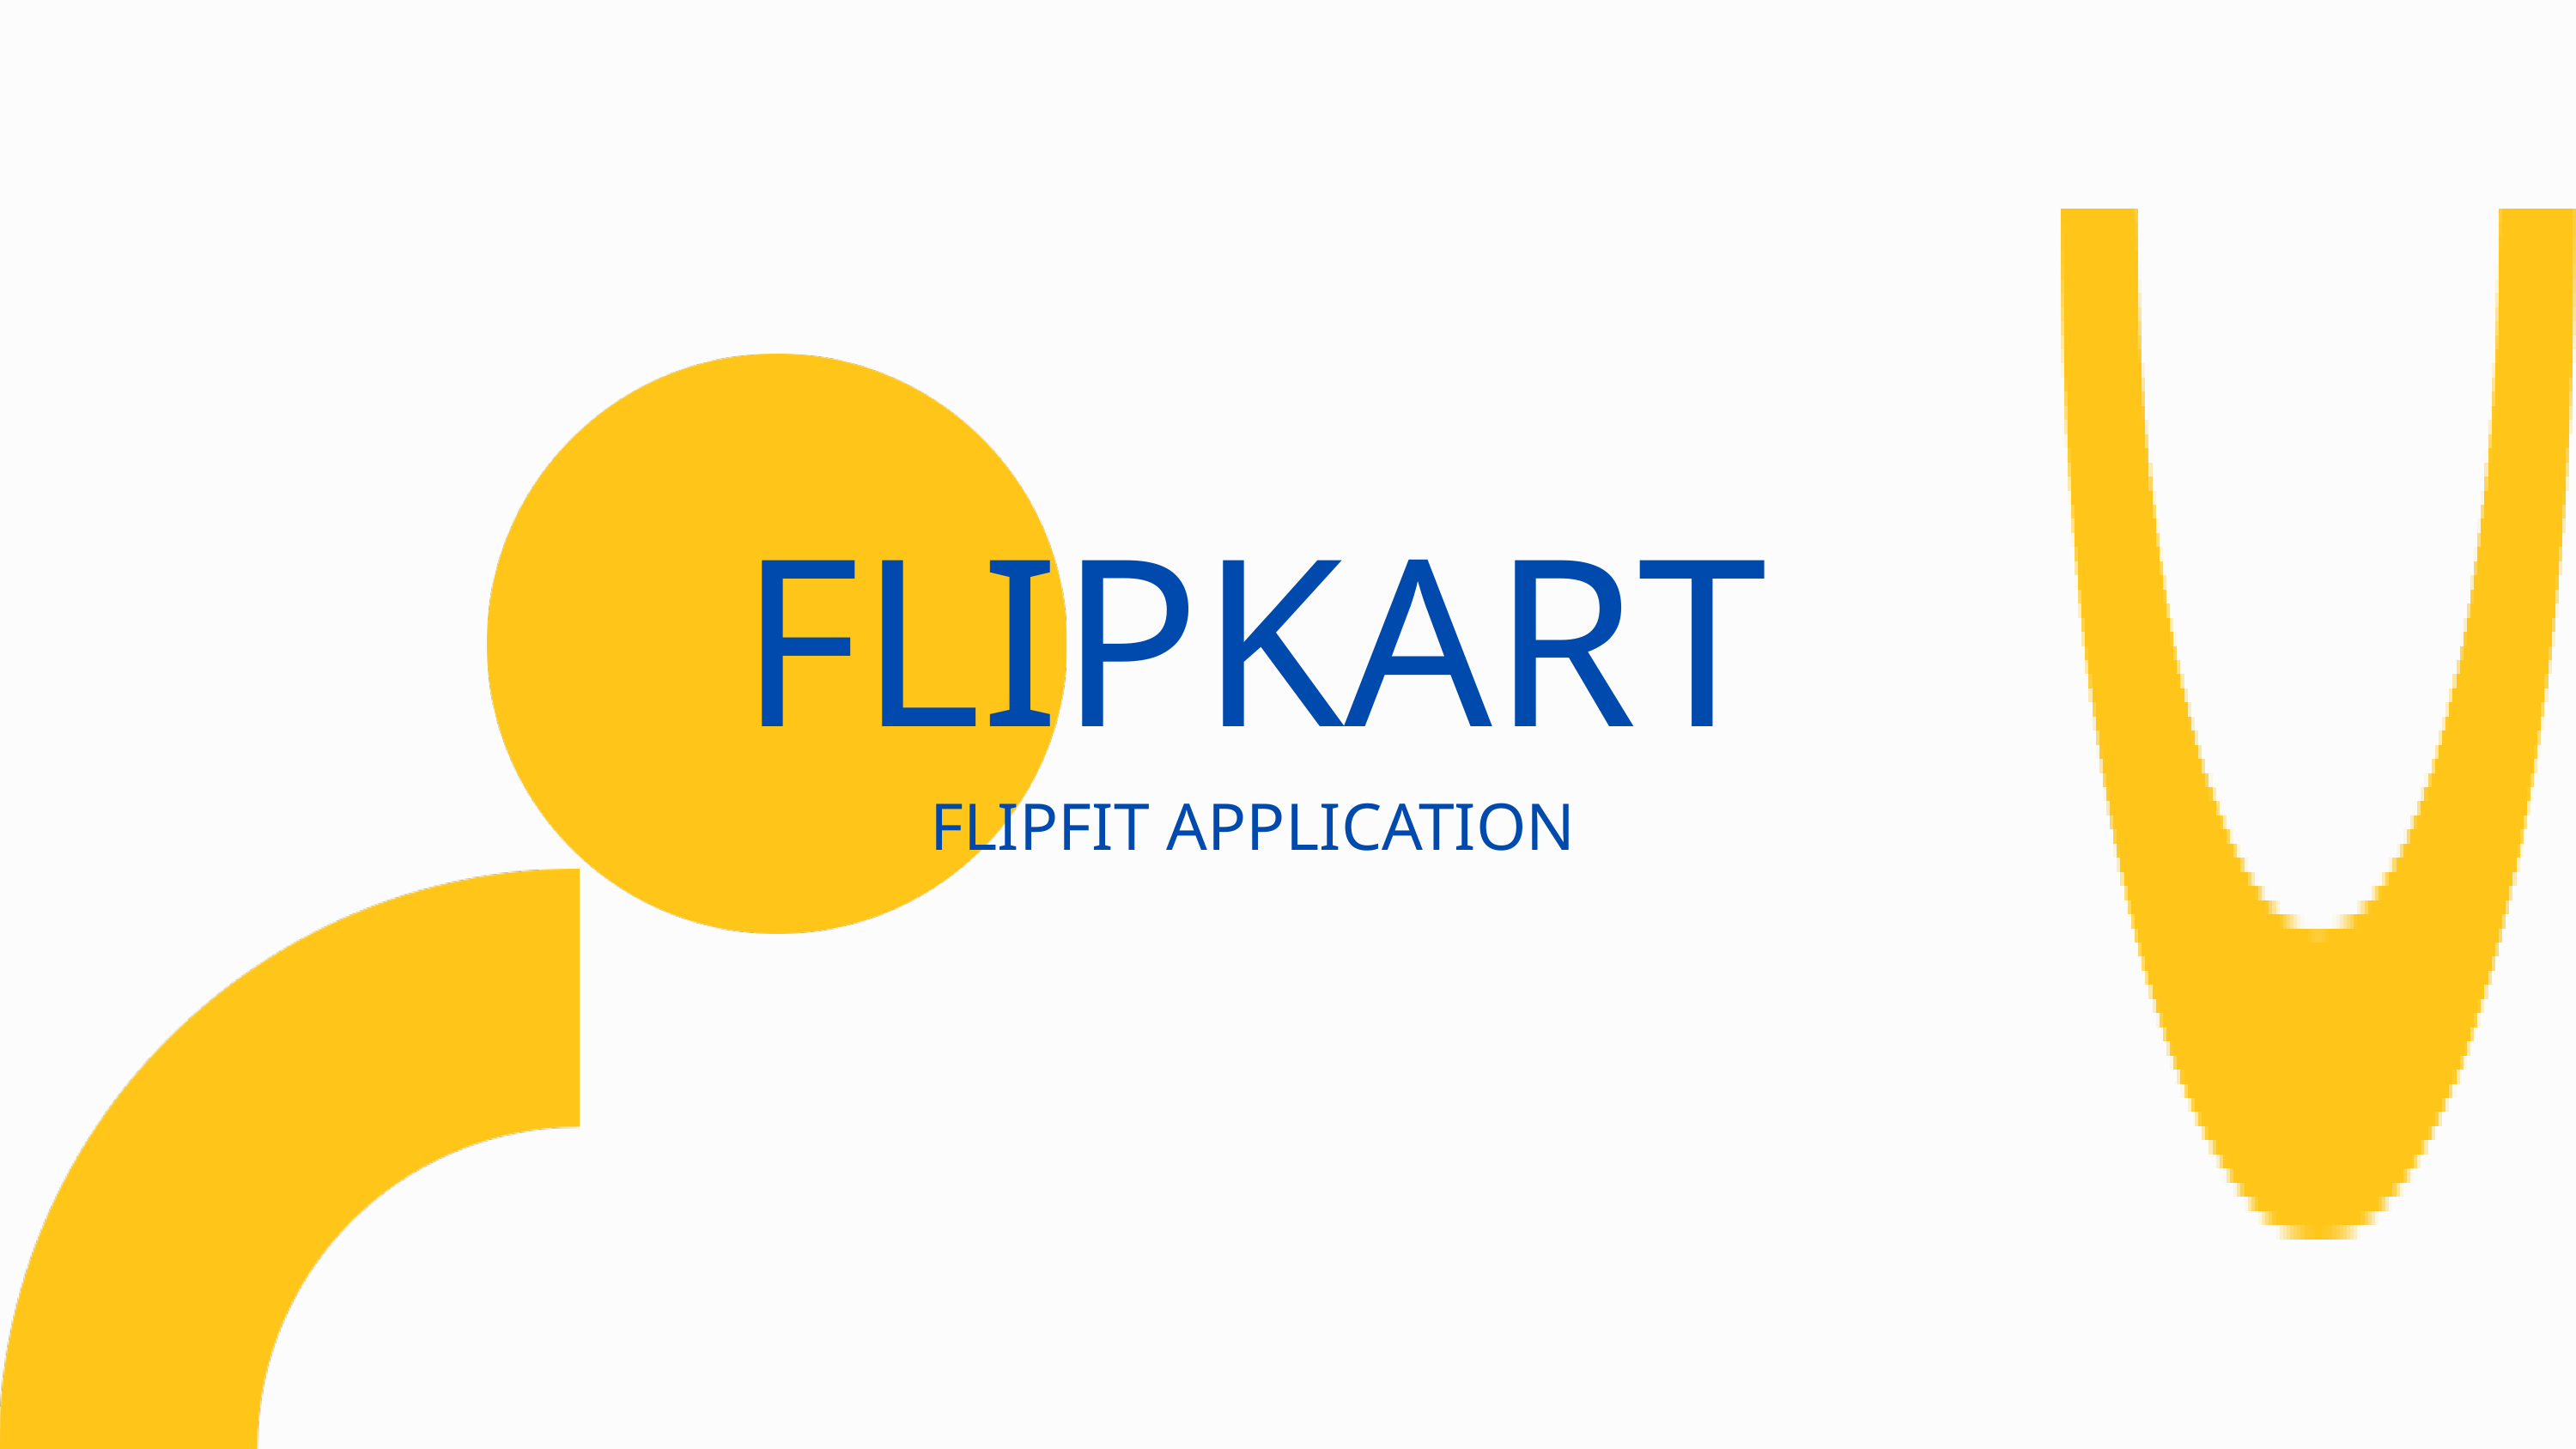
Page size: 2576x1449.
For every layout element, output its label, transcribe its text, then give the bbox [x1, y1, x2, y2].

text_box [2061, 209, 2576, 1240]
text_box FLIPKART FLIPFIT APPLICATION [446, 446, 2061, 864]
text_box [487, 354, 1067, 446]
text_box [487, 864, 1067, 934]
text_box [0, 869, 580, 1449]
